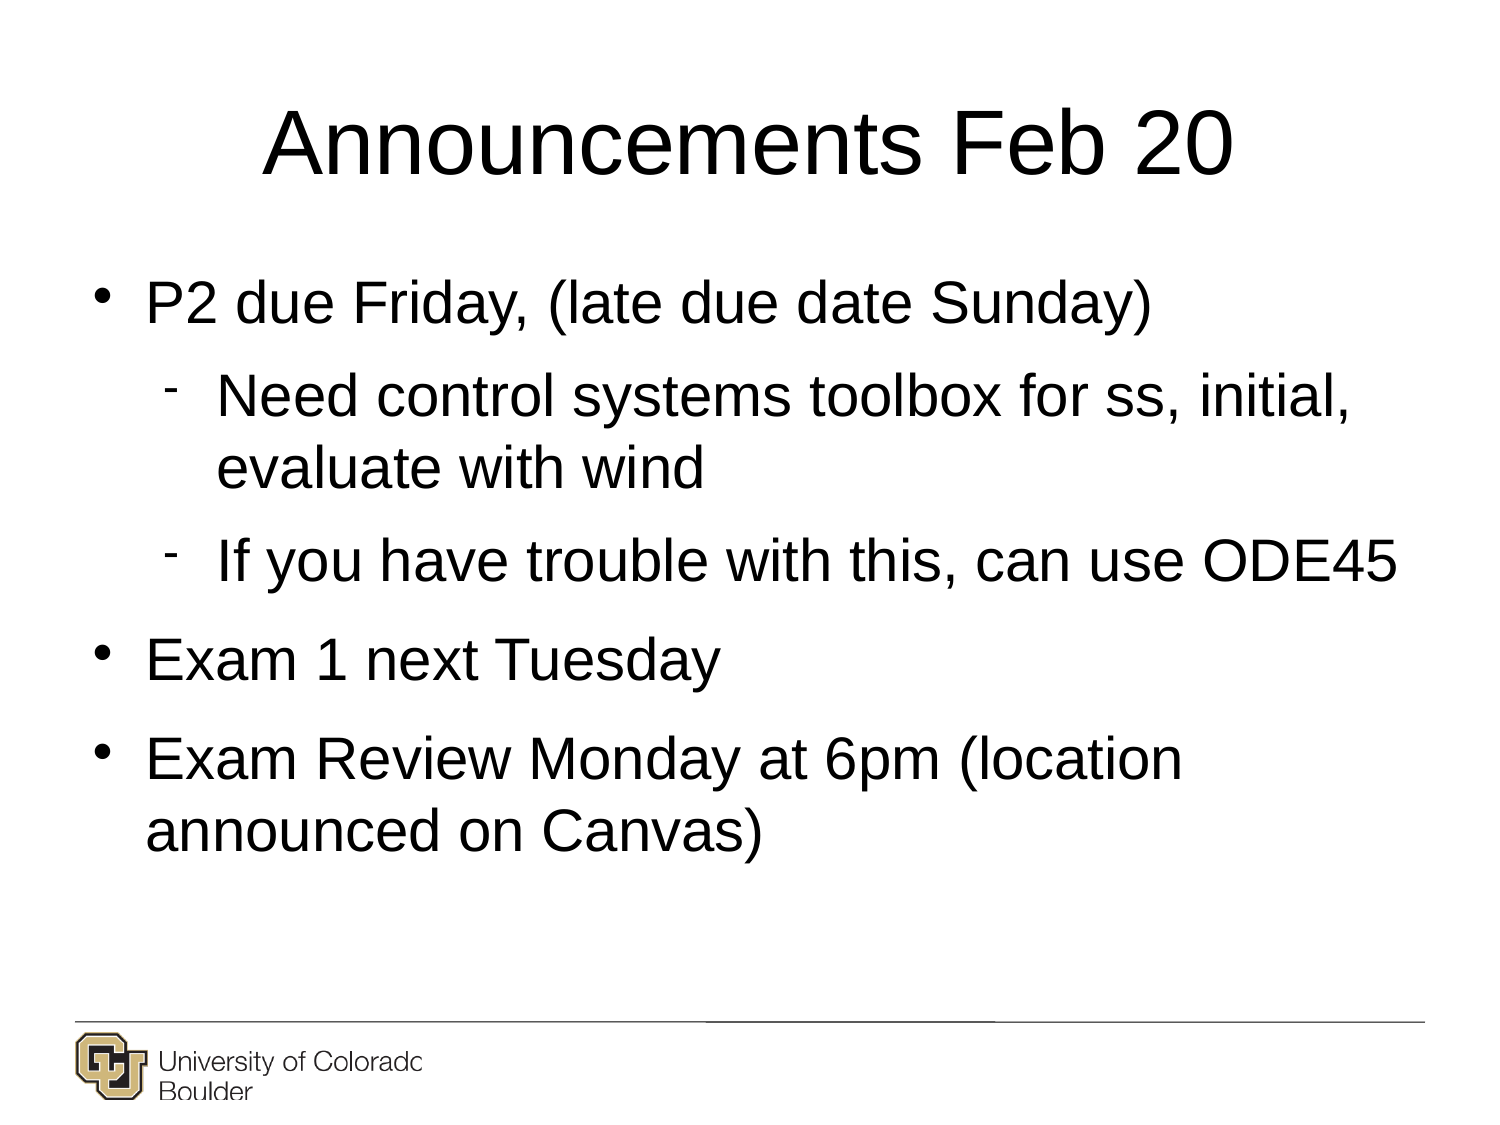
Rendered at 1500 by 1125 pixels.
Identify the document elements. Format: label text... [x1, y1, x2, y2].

title Announcements Feb 20 [75, 44, 1424, 232]
list P2 due Friday, (late due date Sunday) Need control systems toolbox for ss, initial, evaluate with wind If you have trouble with this, can use ODE45 Exam 1 next Tuesday Exam Review Monday at 6pm (location announced on Canvas) [75, 263, 1424, 915]
